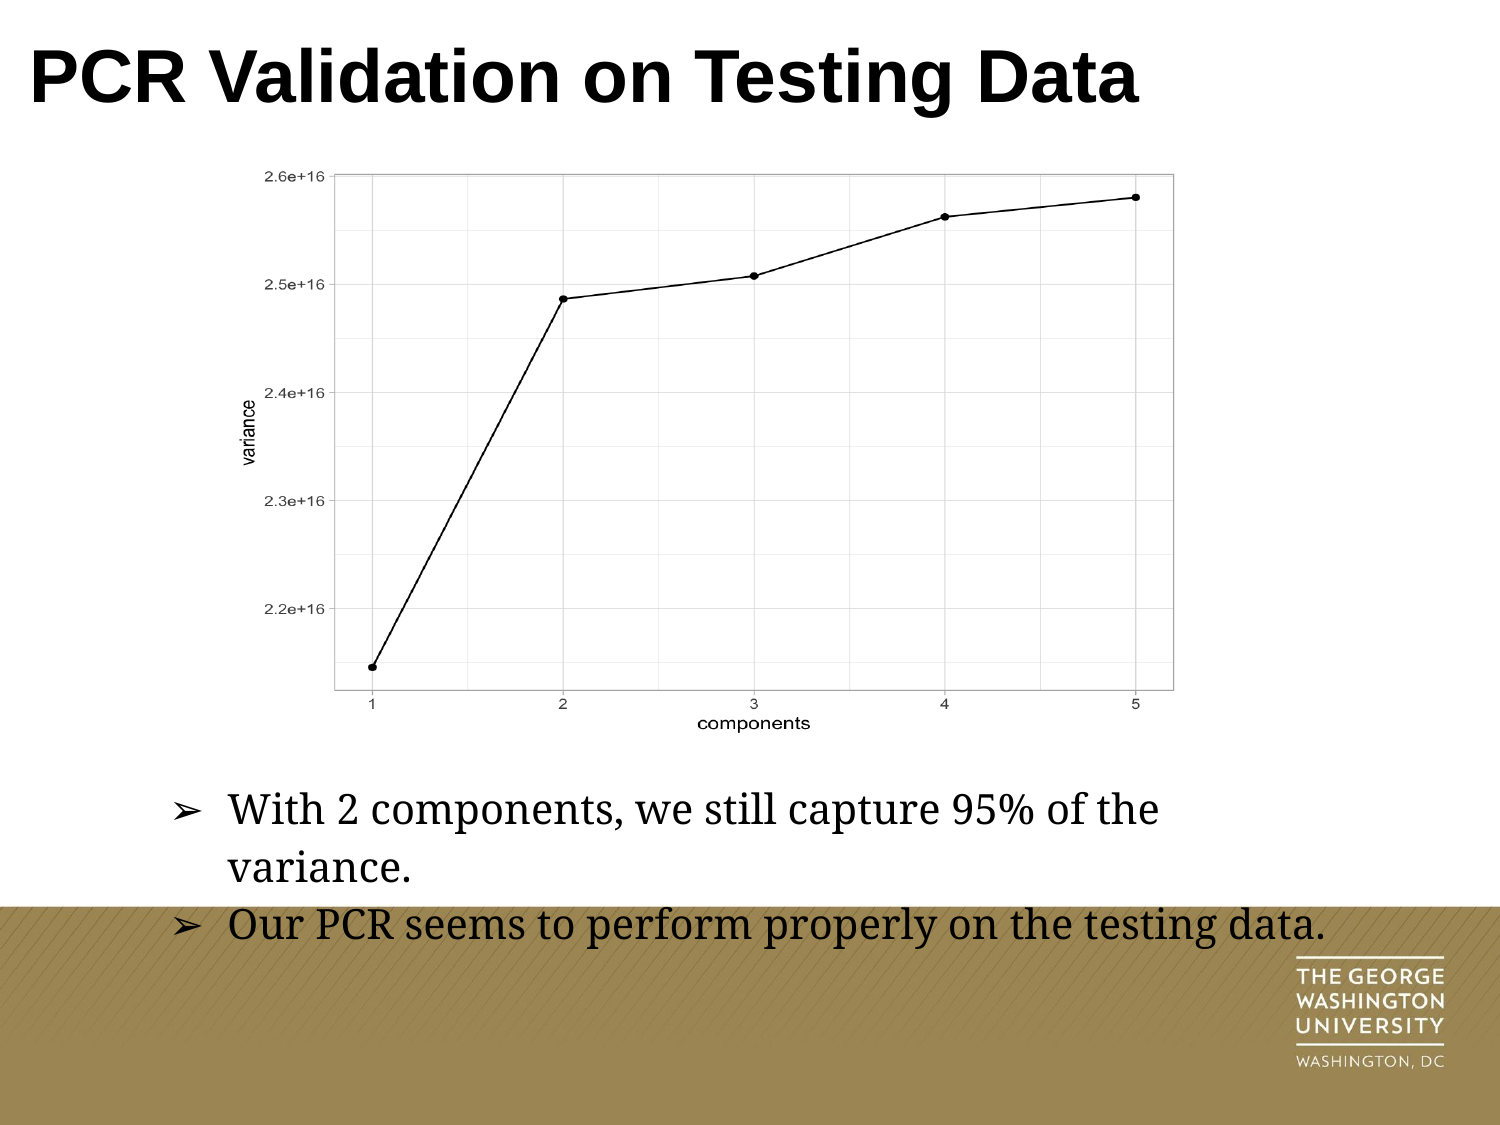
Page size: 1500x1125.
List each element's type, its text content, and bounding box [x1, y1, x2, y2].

picture [0, 0, 1500, 1125]
title PCR Validation on Testing Data [14, 20, 1287, 138]
list With 2 components, we still capture 95% of the variance. Our PCR seems to perform properly on the testing data. [137, 767, 1363, 920]
